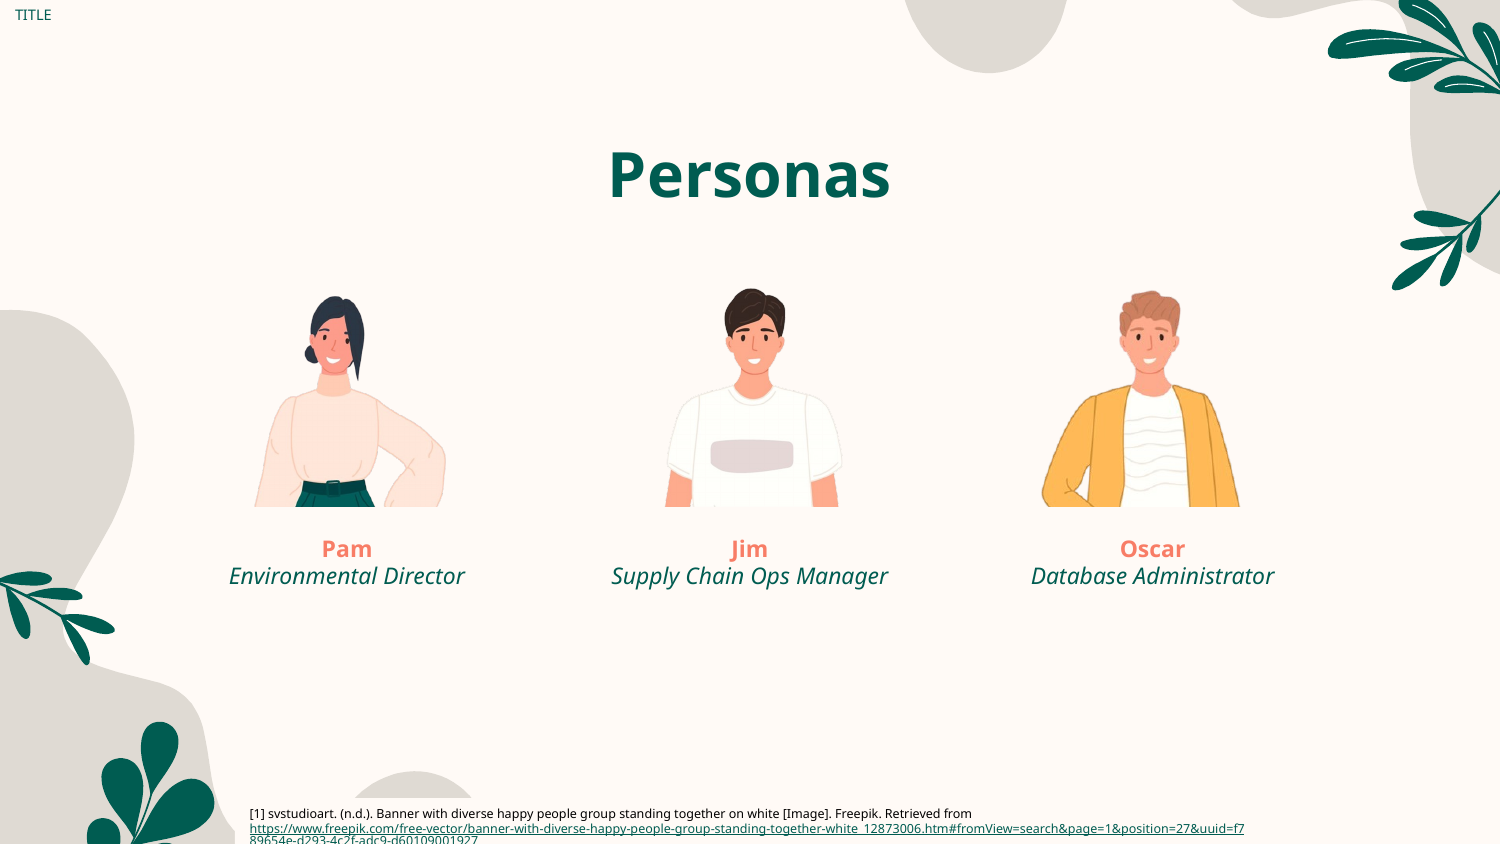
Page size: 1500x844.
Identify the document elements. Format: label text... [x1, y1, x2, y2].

picture [632, 258, 868, 507]
title Personas [118, 120, 1382, 214]
picture [241, 258, 453, 507]
text_box Oscar Database Administrator [999, 519, 1307, 610]
subtitle Jim Supply Chain Ops Manager [596, 519, 904, 610]
text_box [1] svstudioart. (n.d.). Banner with diverse happy people group standing together on white [Image]. Freepik. Retrieved from https://www.freepik.com/free-vector/banner-with-diverse-happy-people-group-standing-together-white_12873006.htm#fromView=search&page=1&position=27&uuid=f789654e-d293-4c2f-adc9-d60109001927 [234, 798, 1266, 844]
picture [1029, 273, 1276, 507]
subtitle Pam Environmental Director [193, 519, 501, 610]
text_box TITLE [0, 0, 90, 30]
